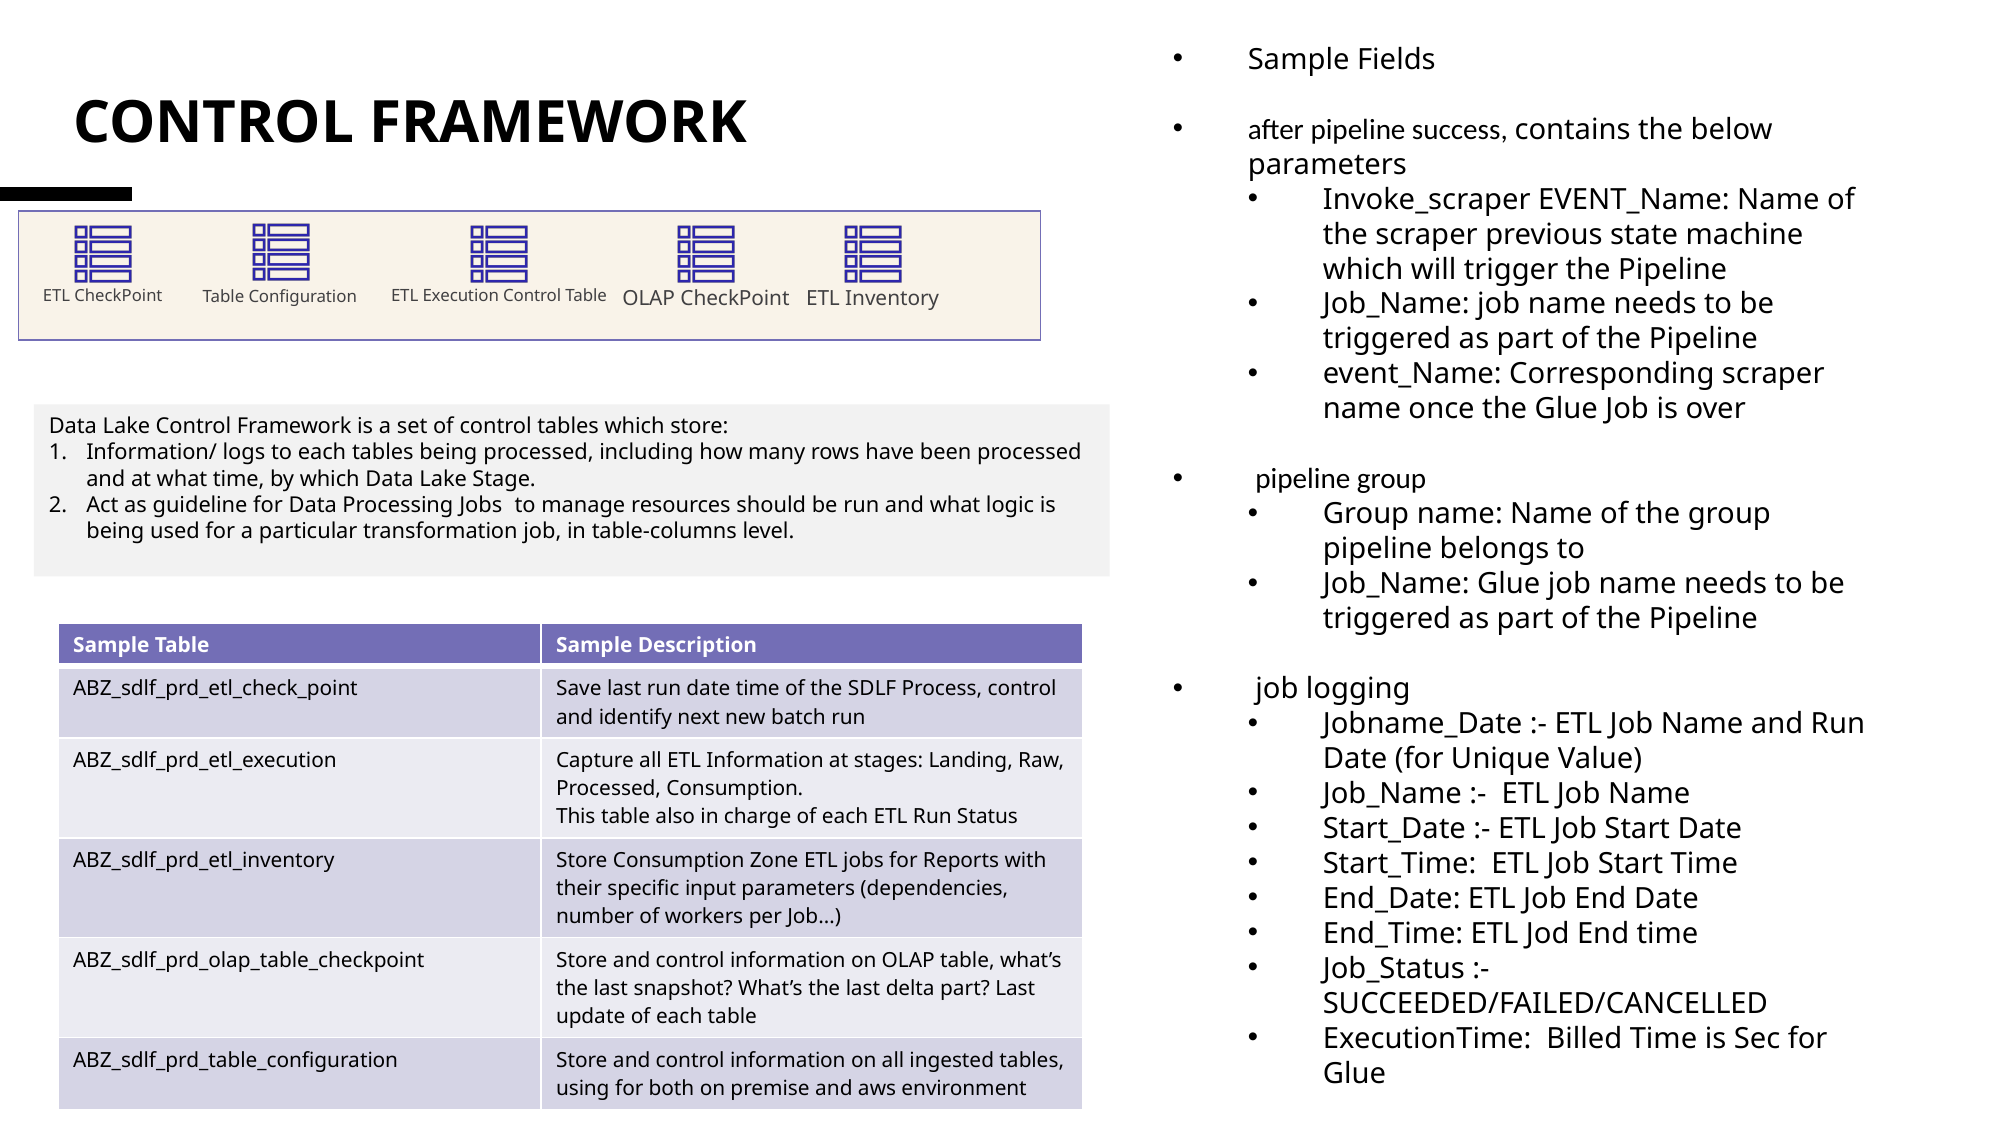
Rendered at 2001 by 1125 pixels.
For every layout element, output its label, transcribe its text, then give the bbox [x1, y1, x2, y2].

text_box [187, 221, 374, 327]
table_cell ABZ_sdlf_prd_etl_inventory [59, 839, 540, 937]
table_cell ABZ_sdlf_prd_etl_check_point [59, 669, 540, 737]
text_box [374, 223, 572, 326]
table_cell Save last run date time of the SDLF Process, control and identify next new batch run [542, 669, 1082, 737]
text_box Data Lake Control Framework is a set of control tables which store: Information/ logs to each tables being processed, including how many rows have been processed and at what time, by which Data Lake Stage. Act as guideline for Data Processing Jobs to manage resources should be run and what logic is being used for a particular transformation job, in table-columns level. [33, 404, 1110, 577]
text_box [572, 223, 739, 326]
table_cell Store and control information on OLAP table, what’s the last snapshot? What’s the last delta part? Last update of each table [542, 938, 1082, 1037]
list CONTROL FRAMEWORK [58, 55, 1157, 143]
table_cell Store and control information on all ingested tables, using for both on premise and aws environment [542, 1038, 1082, 1109]
table_cell ABZ_sdlf_prd_olap_table_checkpoint [59, 938, 540, 1037]
table_cell Store Consumption Zone ETL jobs for Reports with their specific input parameters (dependencies, number of workers per Job…) [542, 839, 1082, 937]
table_header Sample Table [59, 624, 540, 663]
table_header Sample Description [542, 624, 1082, 663]
table_cell ABZ_sdlf_prd_table_configuration [59, 1038, 540, 1109]
text_box Sample Fields after pipeline success, contains the below parameters Invoke_scraper EVENT_Name: Name of the scraper previous state machine which will trigger the Pipeline Job_Name: job name needs to be triggered as part of the Pipeline event_Name: Corresponding scraper name once the Glue Job is over pipeline group Group name: Name of the group pipeline belongs to Job_Name: Glue job name needs to be triggered as part of the Pipeline job logging Jobname_Date :- ETL Job Name and Run Date (for Unique Value) Job_Name :- ETL Job Name Start_Date :- ETL Job Start Date Start_Time: ETL Job Start Time End_Date: ETL Job End Date End_Time: ETL Jod End time Job_Status :- SUCCEEDED/FAILED/CANCELLED ExecutionTime: Billed Time is Sec for Glue [1157, 32, 1886, 1125]
table_cell ABZ_sdlf_prd_etl_execution [59, 739, 540, 837]
text_box [17, 210, 1041, 341]
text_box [739, 223, 1006, 326]
table_cell Capture all ETL Information at stages: Landing, Raw, Processed, Consumption. This table also in charge of each ETL Run Status [542, 739, 1082, 837]
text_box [10, 223, 196, 326]
